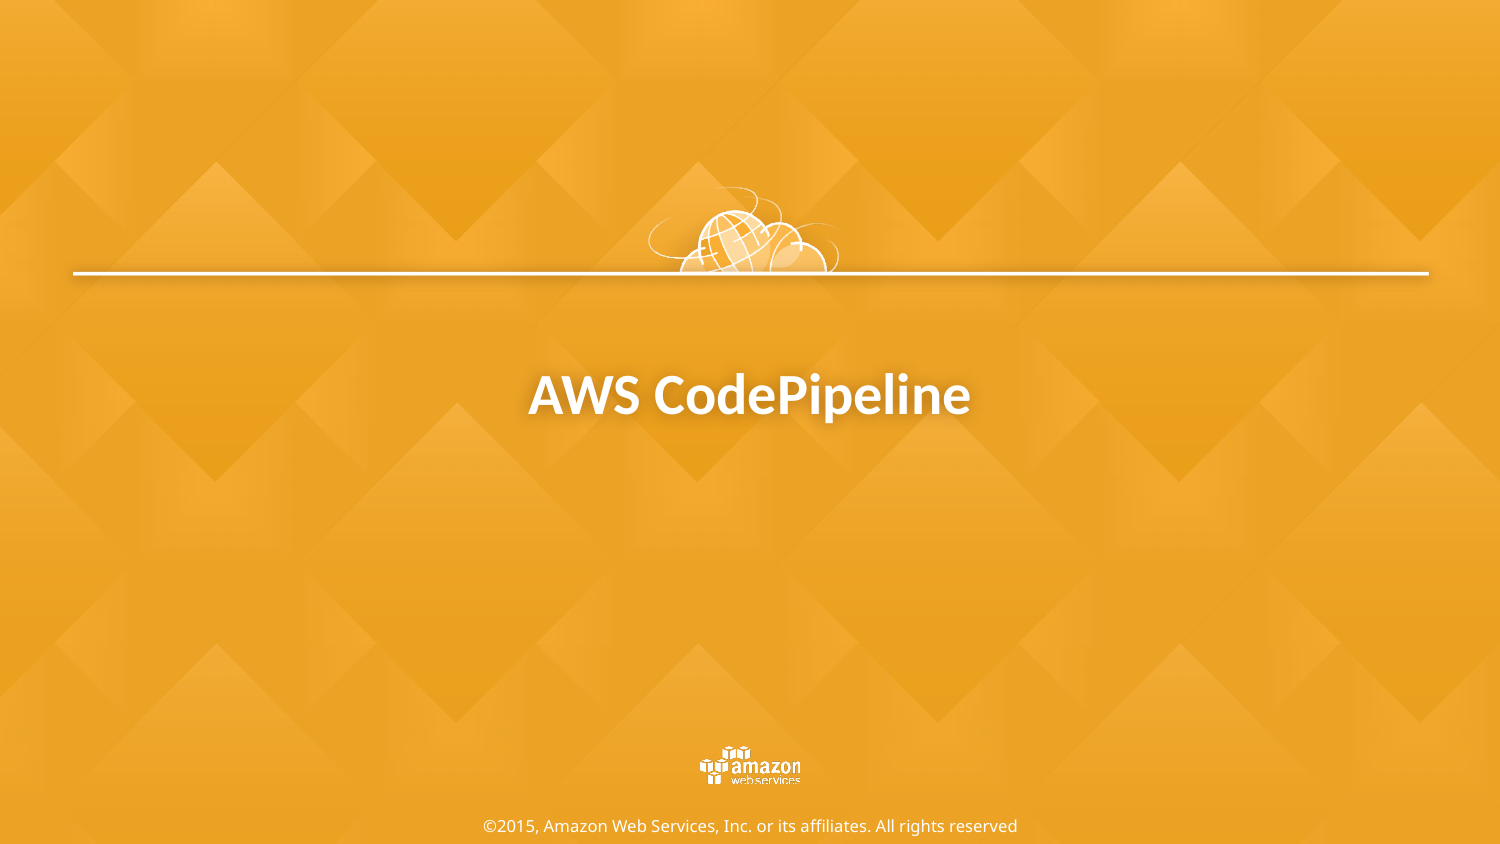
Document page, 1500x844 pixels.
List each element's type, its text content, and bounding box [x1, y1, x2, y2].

text_box ©2015, Amazon Web Services, Inc. or its affiliates. All rights reserved [1, 808, 1500, 843]
picture [0, 0, 1500, 844]
title AWS CodePipeline [112, 307, 1388, 476]
